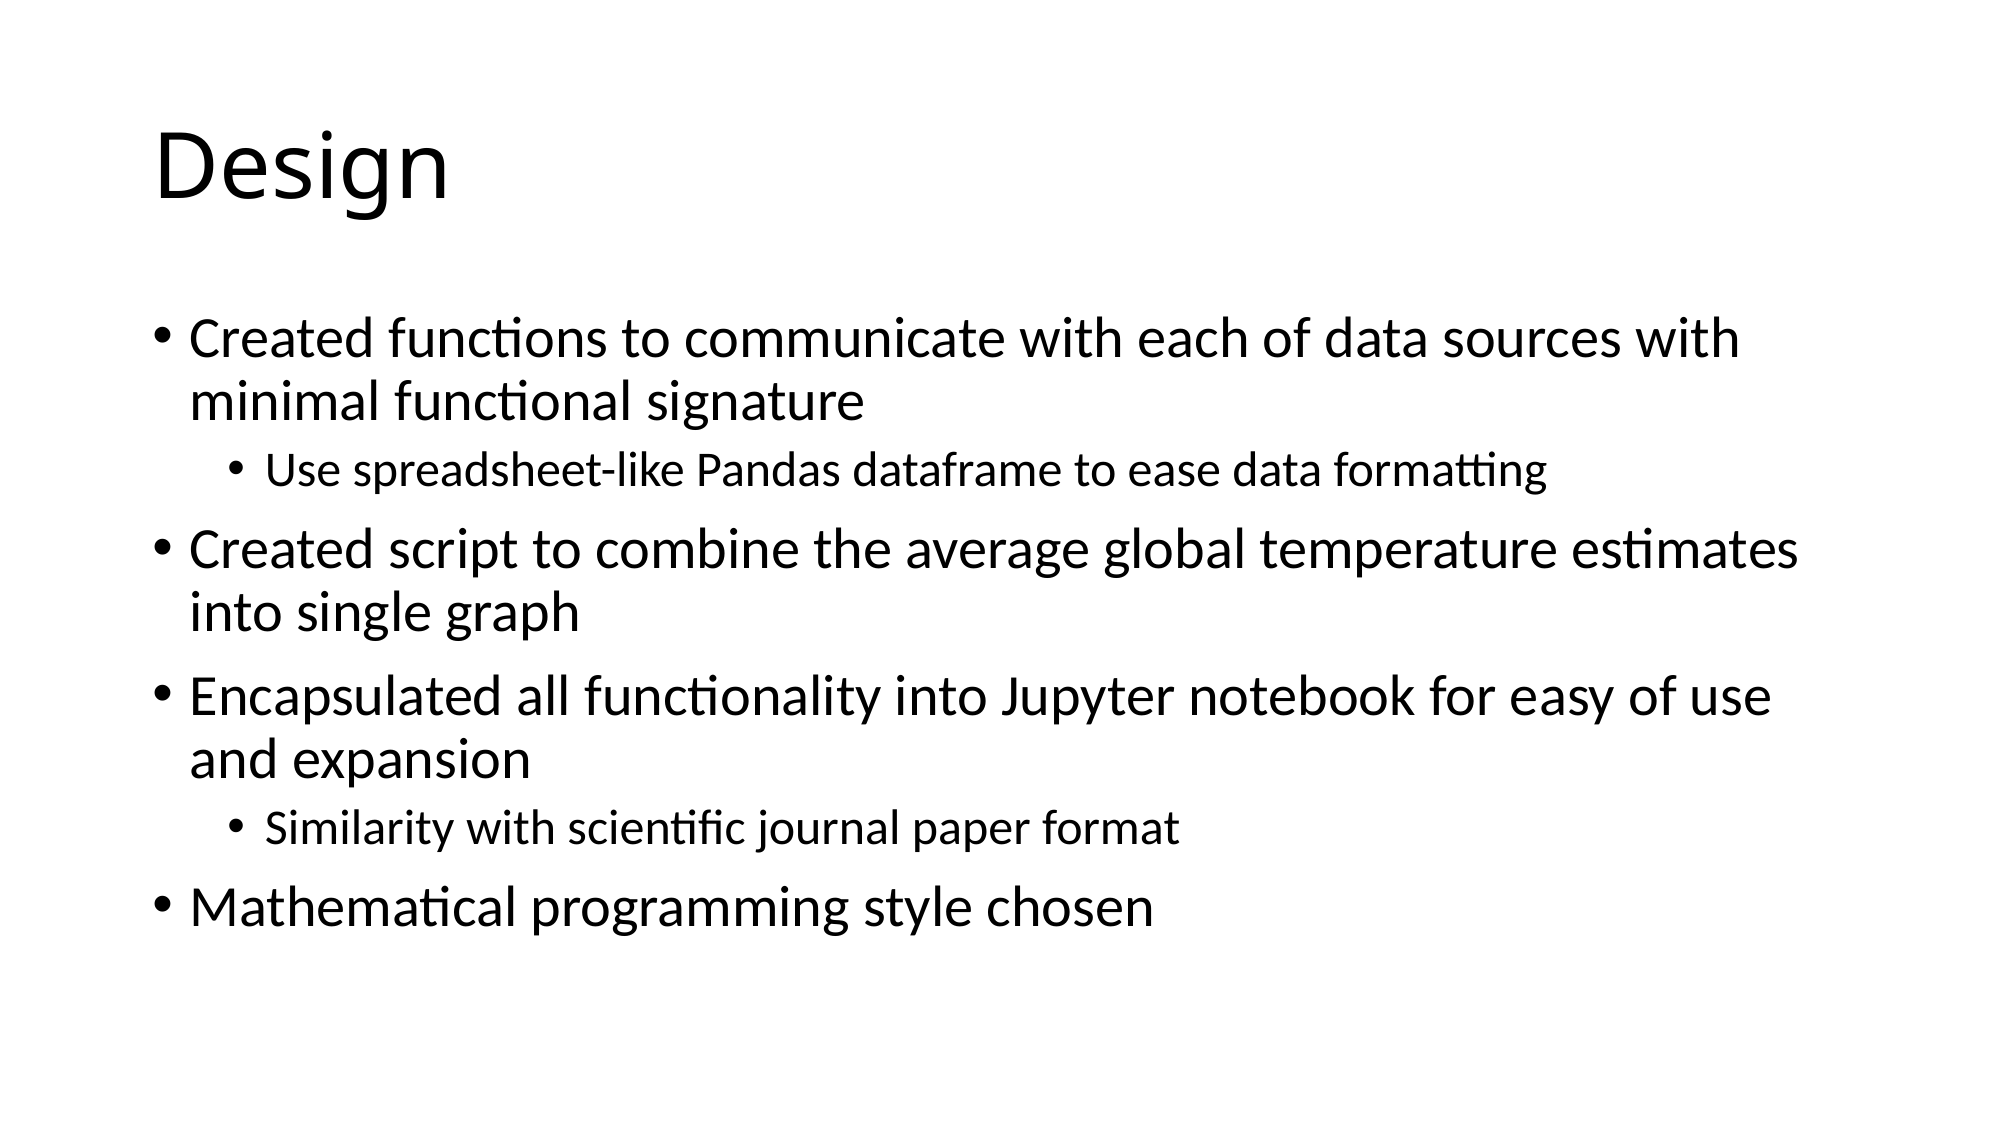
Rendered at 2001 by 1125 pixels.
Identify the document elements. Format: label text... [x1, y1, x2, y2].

list Created functions to communicate with each of data sources with minimal functional signature Use spreadsheet-like Pandas dataframe to ease data formatting Created script to combine the average global temperature estimates into single graph Encapsulated all functionality into Jupyter notebook for easy of use and expansion Similarity with scientific journal paper format Mathematical programming style chosen [137, 299, 1863, 1014]
title Design [137, 59, 1863, 278]
